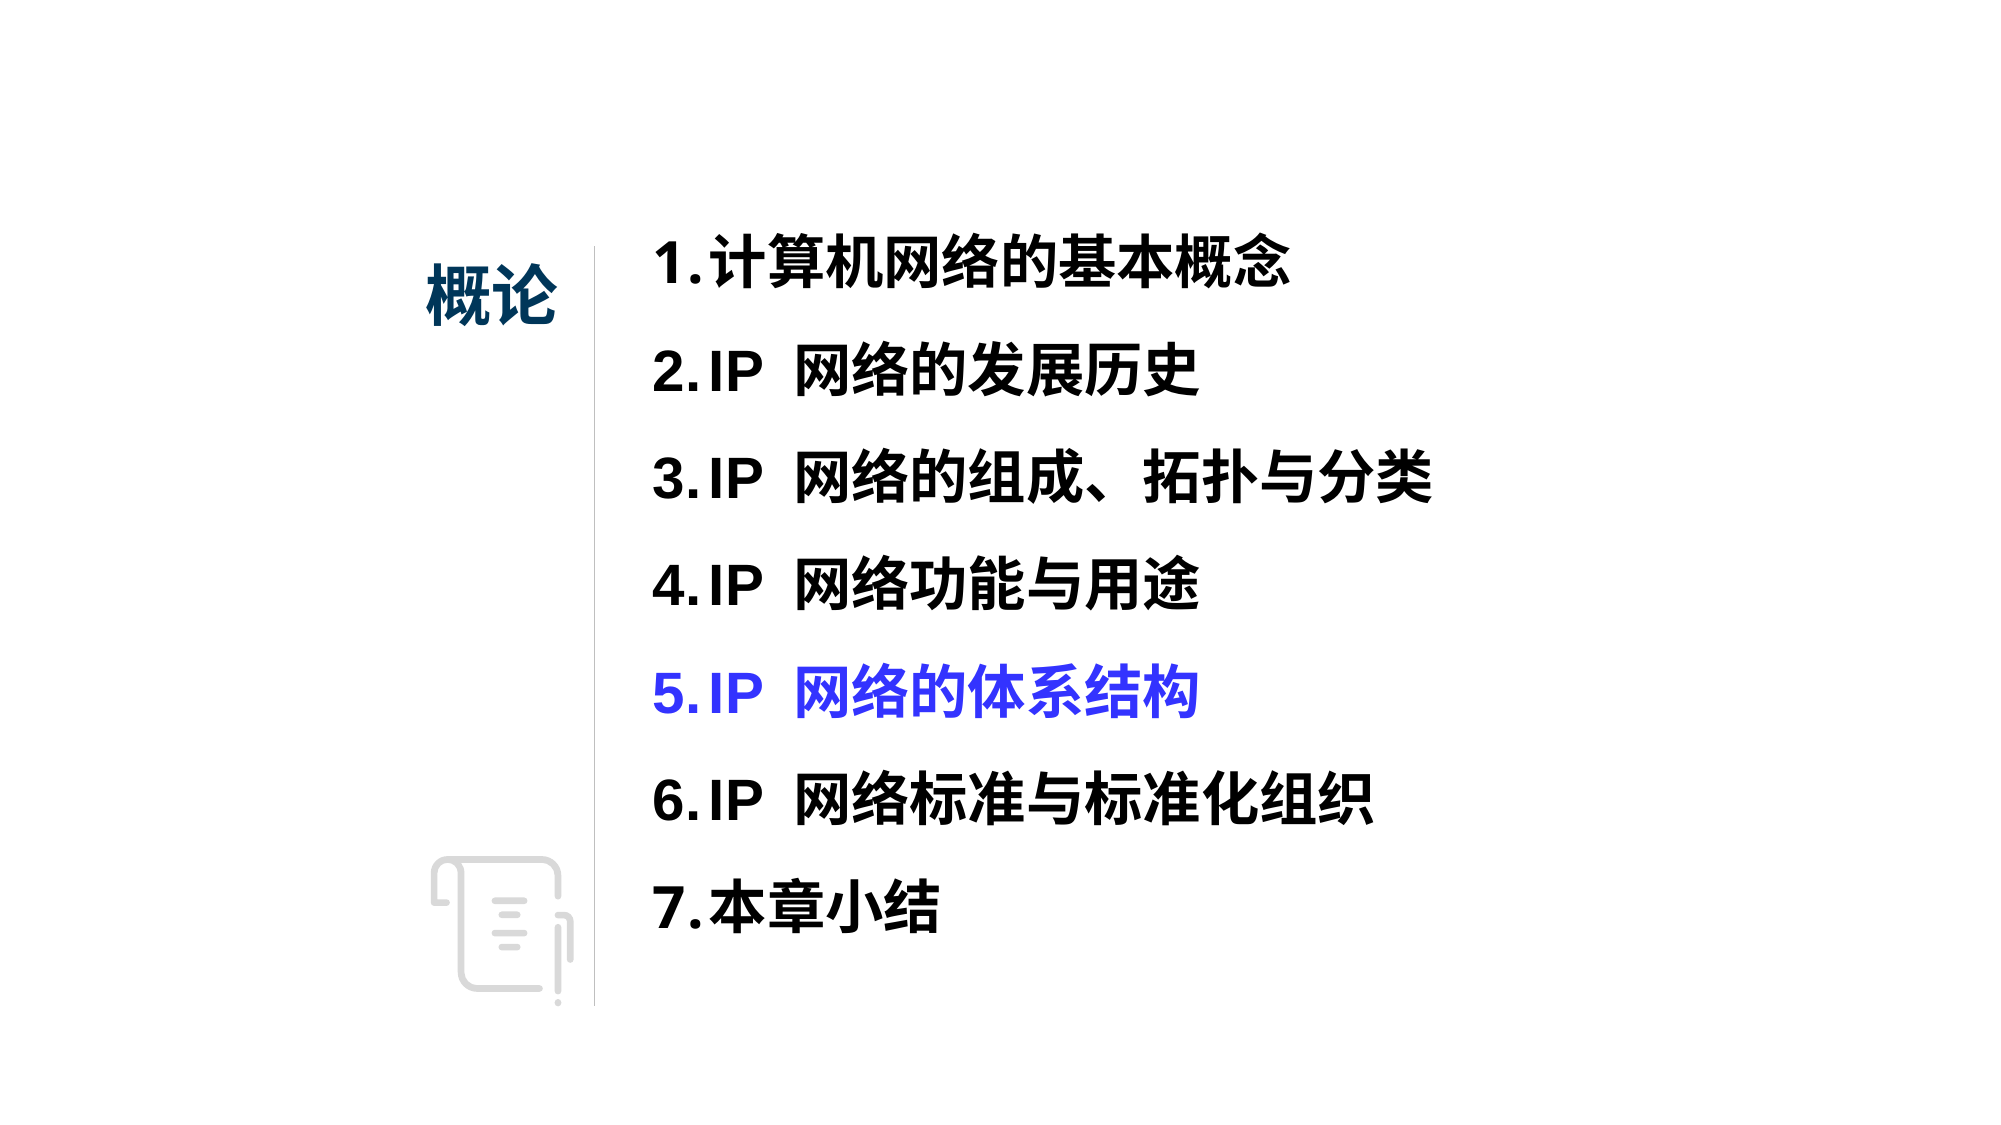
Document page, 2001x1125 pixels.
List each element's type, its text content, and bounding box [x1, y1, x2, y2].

title 概论 [108, 246, 574, 397]
list 计算机网络的基本概念 IP 网络的发展历史 IP 网络的组成、拓扑与分类 IP 网络功能与用途 IP 网络的体系结构 IP 网络标准与标准化组织 本章小结 [637, 217, 1892, 978]
